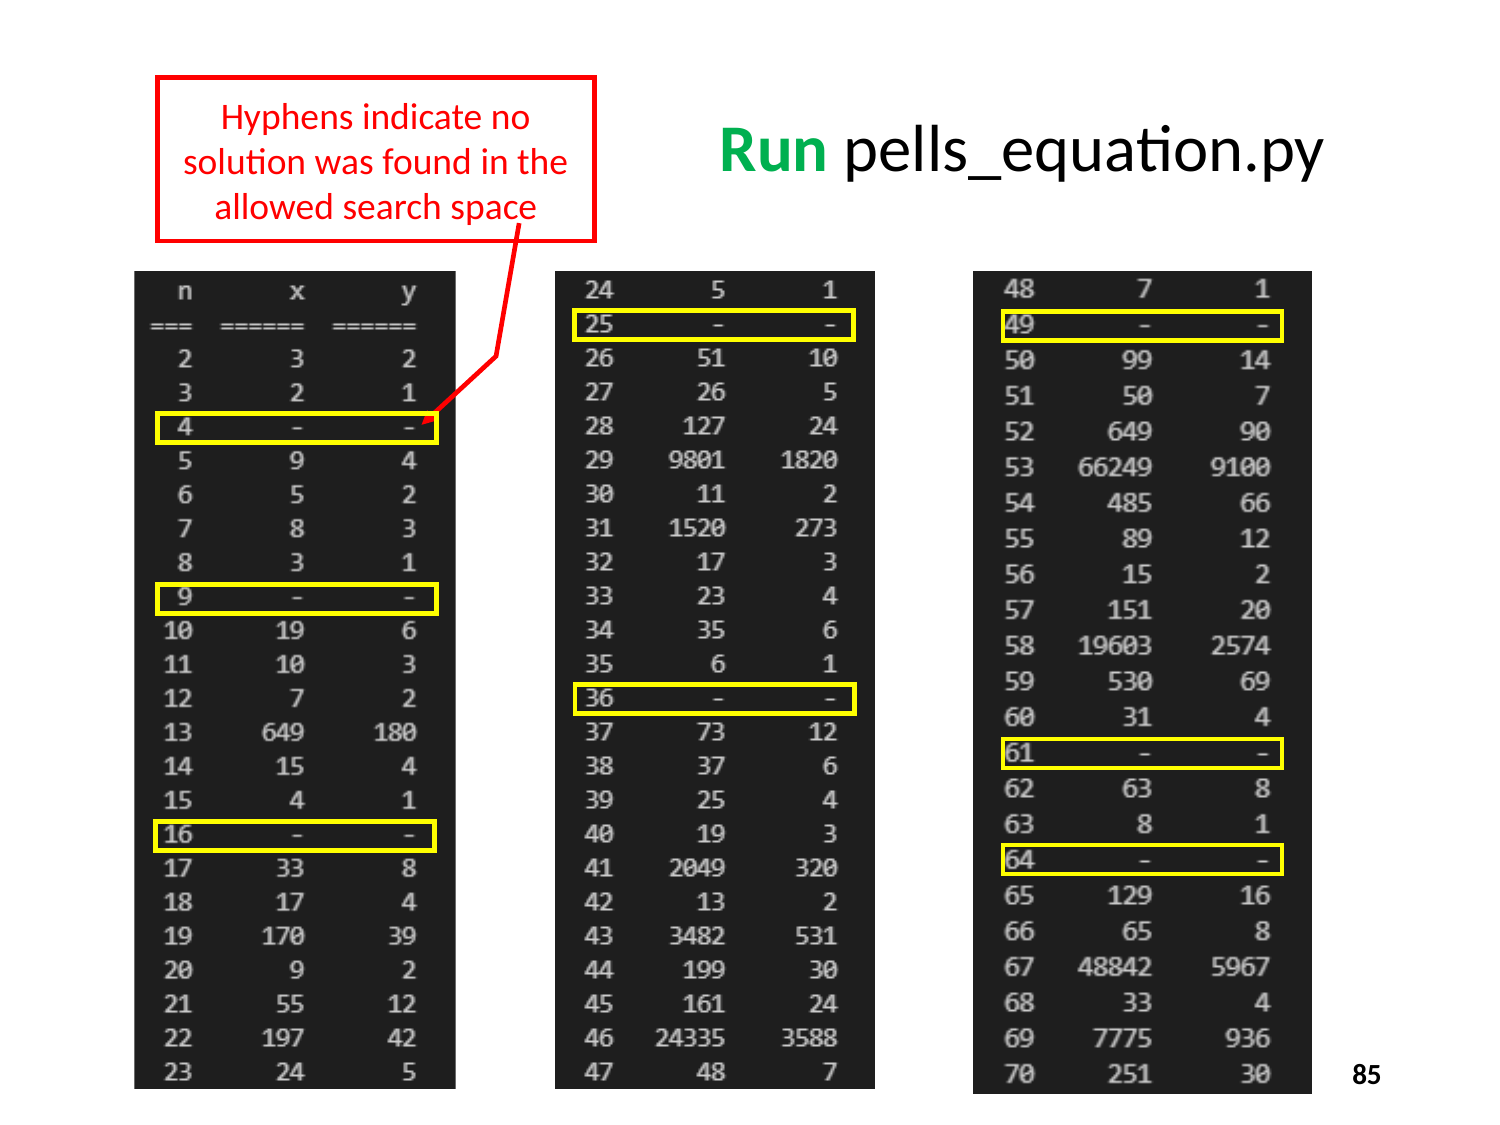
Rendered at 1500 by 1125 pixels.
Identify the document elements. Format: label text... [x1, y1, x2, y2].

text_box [134, 271, 1312, 1094]
slide_number 85 [1059, 1042, 1397, 1103]
title Run pells_equation.py [648, 59, 1397, 241]
text_box Hyphens indicate no solution was found in the allowed search space [157, 77, 595, 271]
